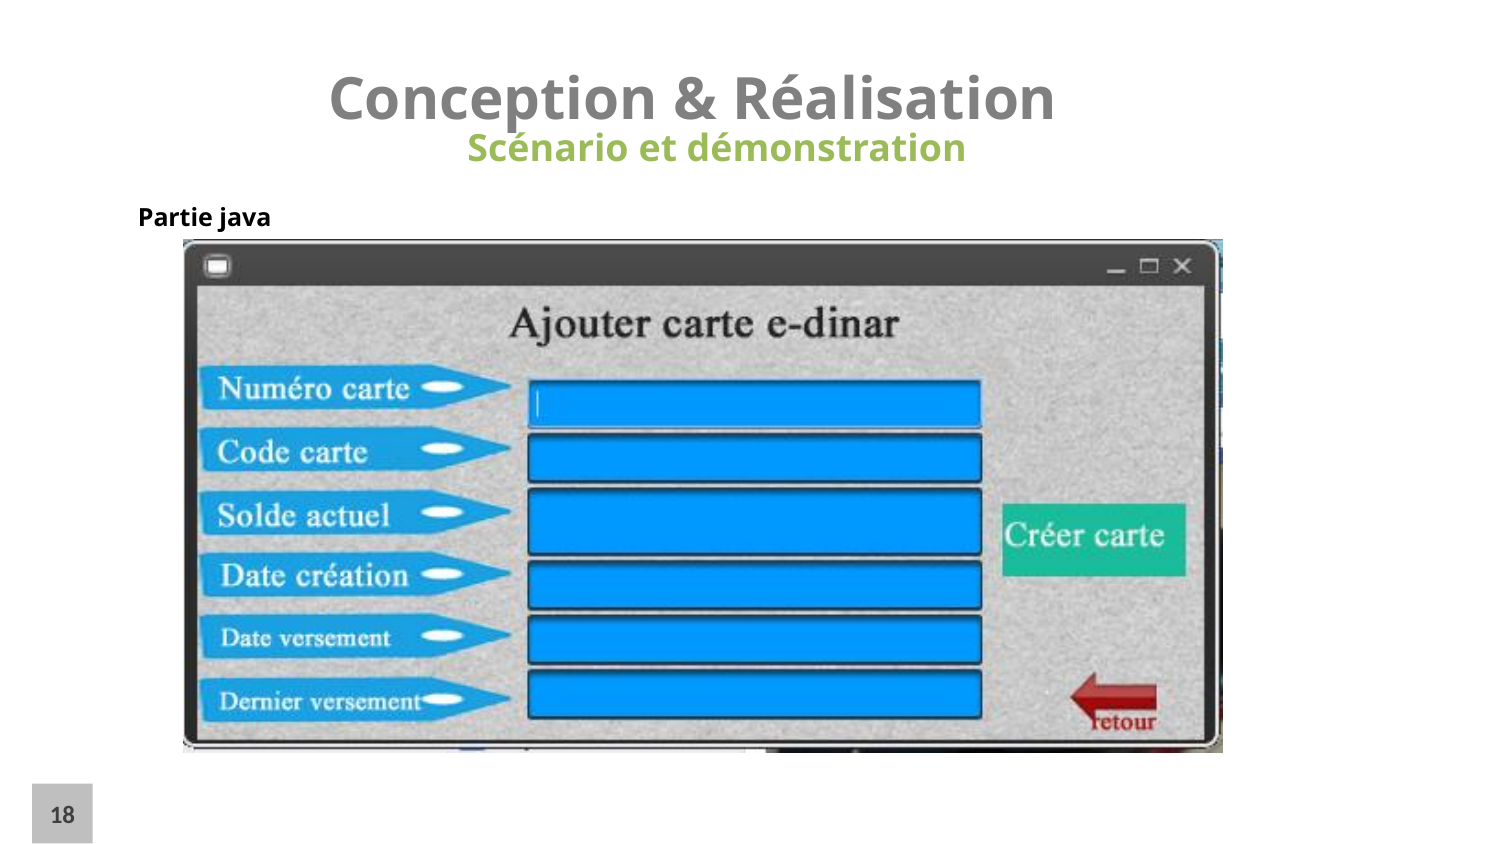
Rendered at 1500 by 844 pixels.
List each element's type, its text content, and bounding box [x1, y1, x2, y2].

title Conception & Réalisation [230, 67, 1156, 126]
text_box Scénario et démonstration [379, 129, 1055, 163]
picture [182, 239, 1223, 753]
list Partie java [0, 200, 539, 233]
